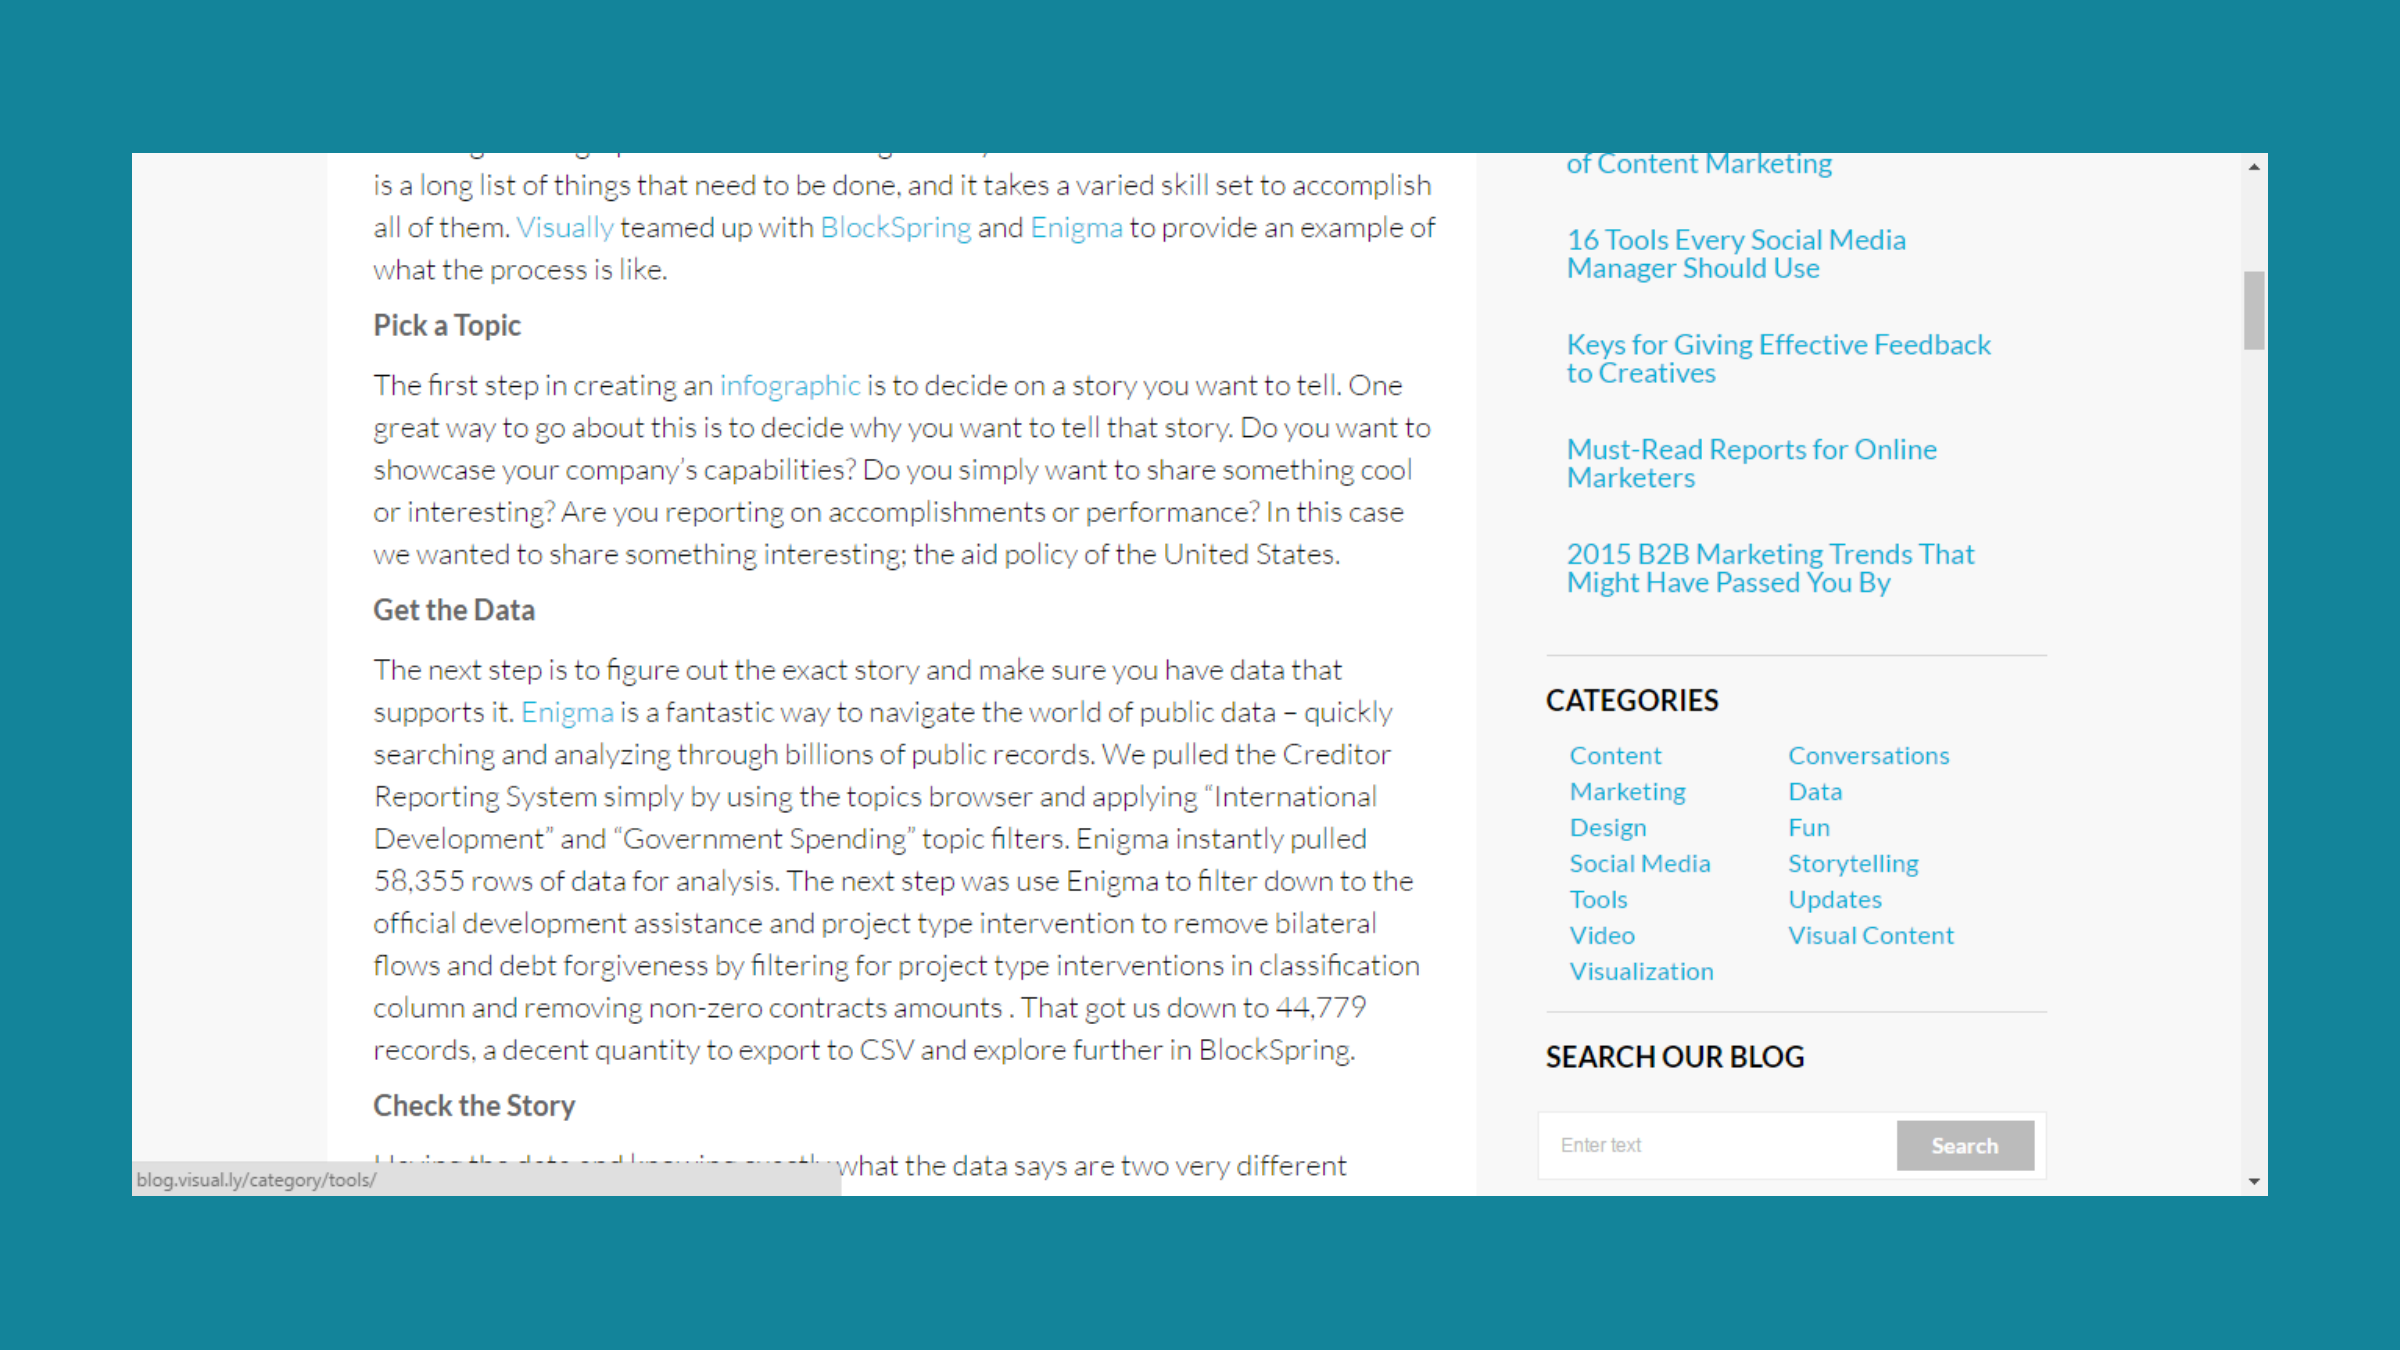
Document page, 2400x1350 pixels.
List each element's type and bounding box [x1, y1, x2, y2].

picture [132, 153, 2268, 1197]
